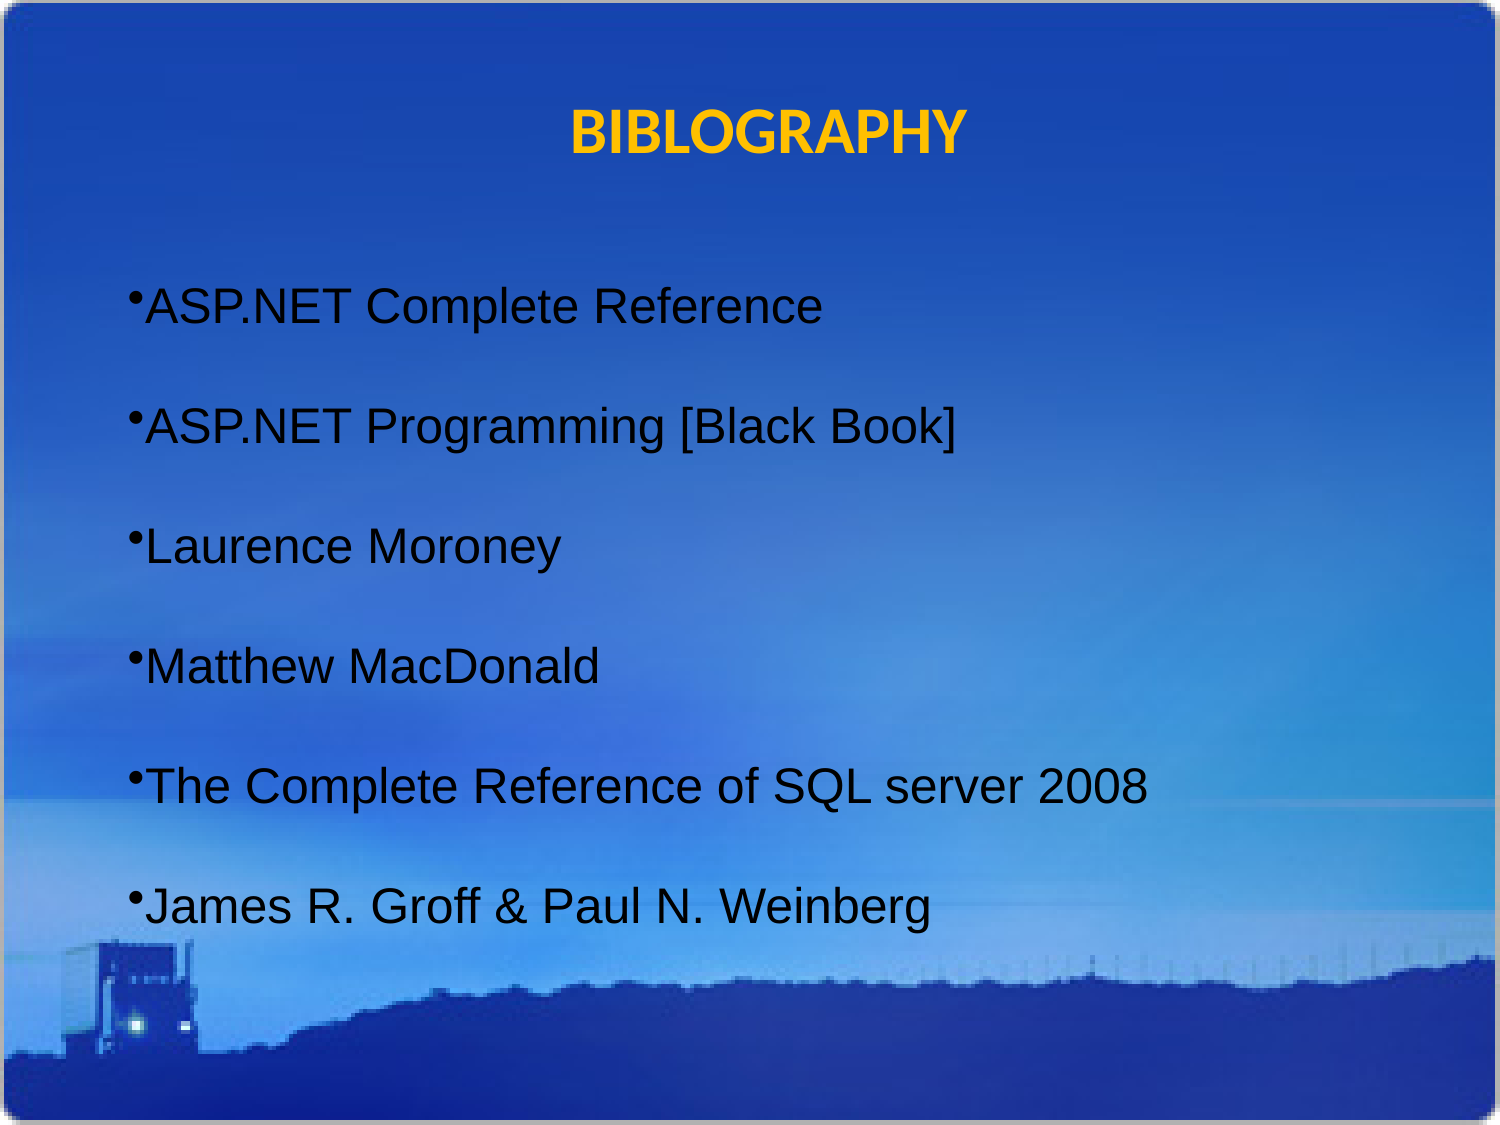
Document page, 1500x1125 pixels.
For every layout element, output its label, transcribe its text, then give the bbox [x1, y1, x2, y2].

picture [0, 0, 1500, 1125]
text_box BIBLOGRAPHY [137, 79, 1400, 174]
text_box ASP.NET Complete Reference ASP.NET Programming [Black Book] Laurence Moroney Matthew MacDonald The Complete Reference of SQL server 2008 James R. Groff & Paul N. Weinberg [112, 265, 1250, 941]
